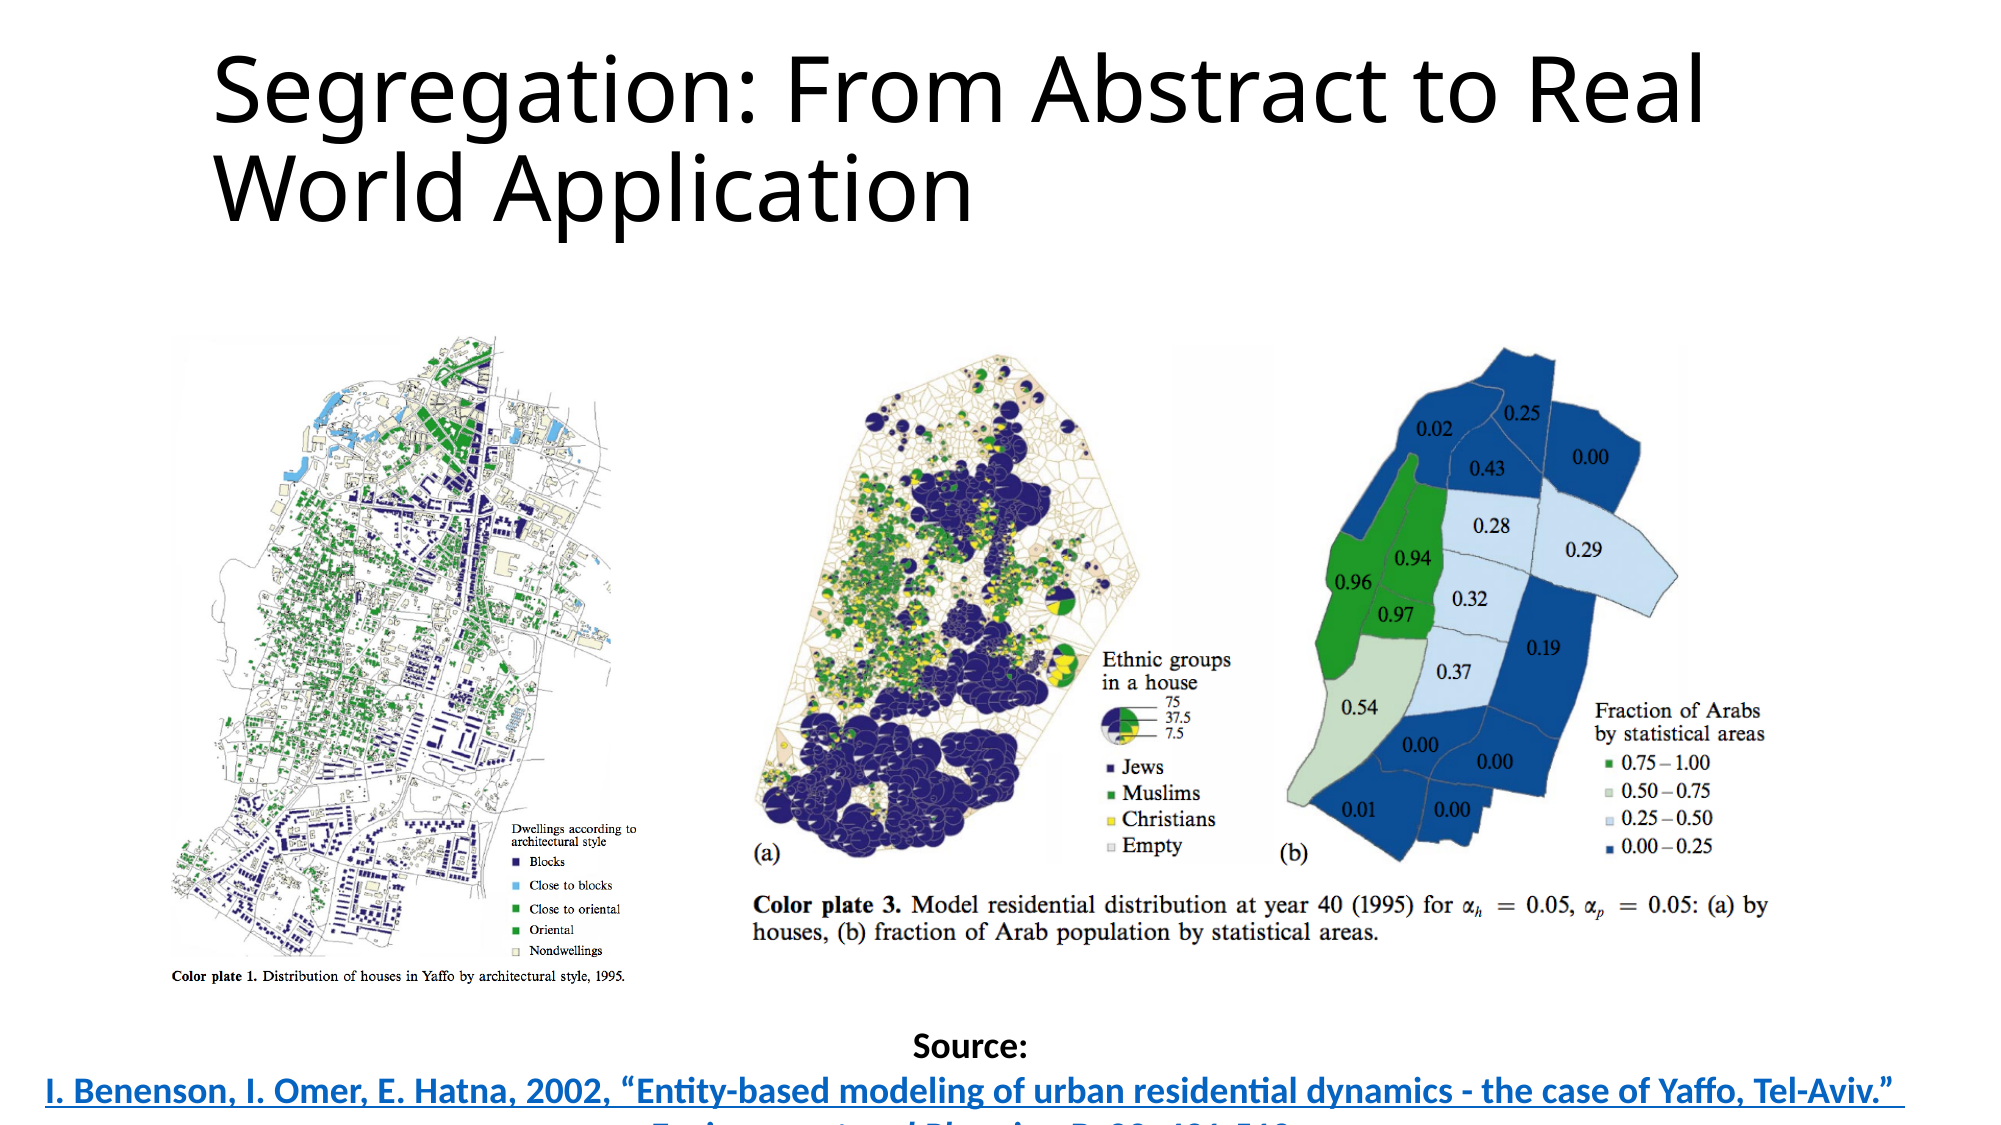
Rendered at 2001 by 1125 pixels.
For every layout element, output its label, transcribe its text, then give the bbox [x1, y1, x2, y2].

picture [719, 316, 1797, 967]
text_box Source: I. Benenson, I. Omer, E. Hatna, 2002, “Entity-based modeling of urban residential dynamics - the case of Yaffo, Tel-Aviv.” Environment and Planning B, 29: 491-512. [27, 1013, 1923, 1125]
text_box Segregation: From Abstract to Real World Application [197, 33, 1923, 252]
picture [149, 318, 654, 994]
